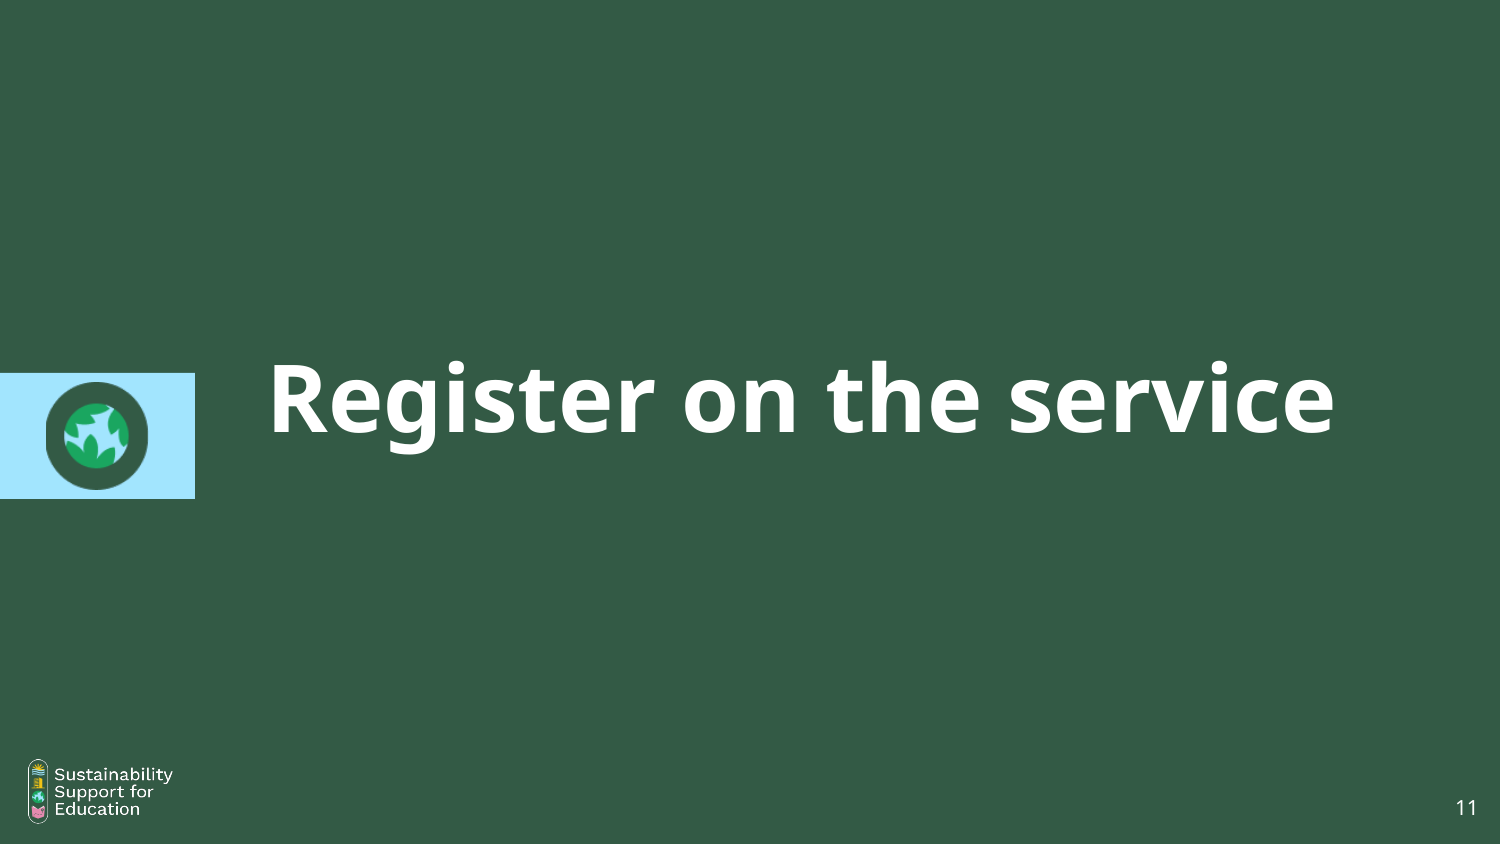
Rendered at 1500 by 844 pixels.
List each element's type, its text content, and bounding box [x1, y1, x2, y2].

picture [46, 382, 149, 490]
picture [28, 759, 182, 824]
title Register on the service [266, 323, 1354, 584]
